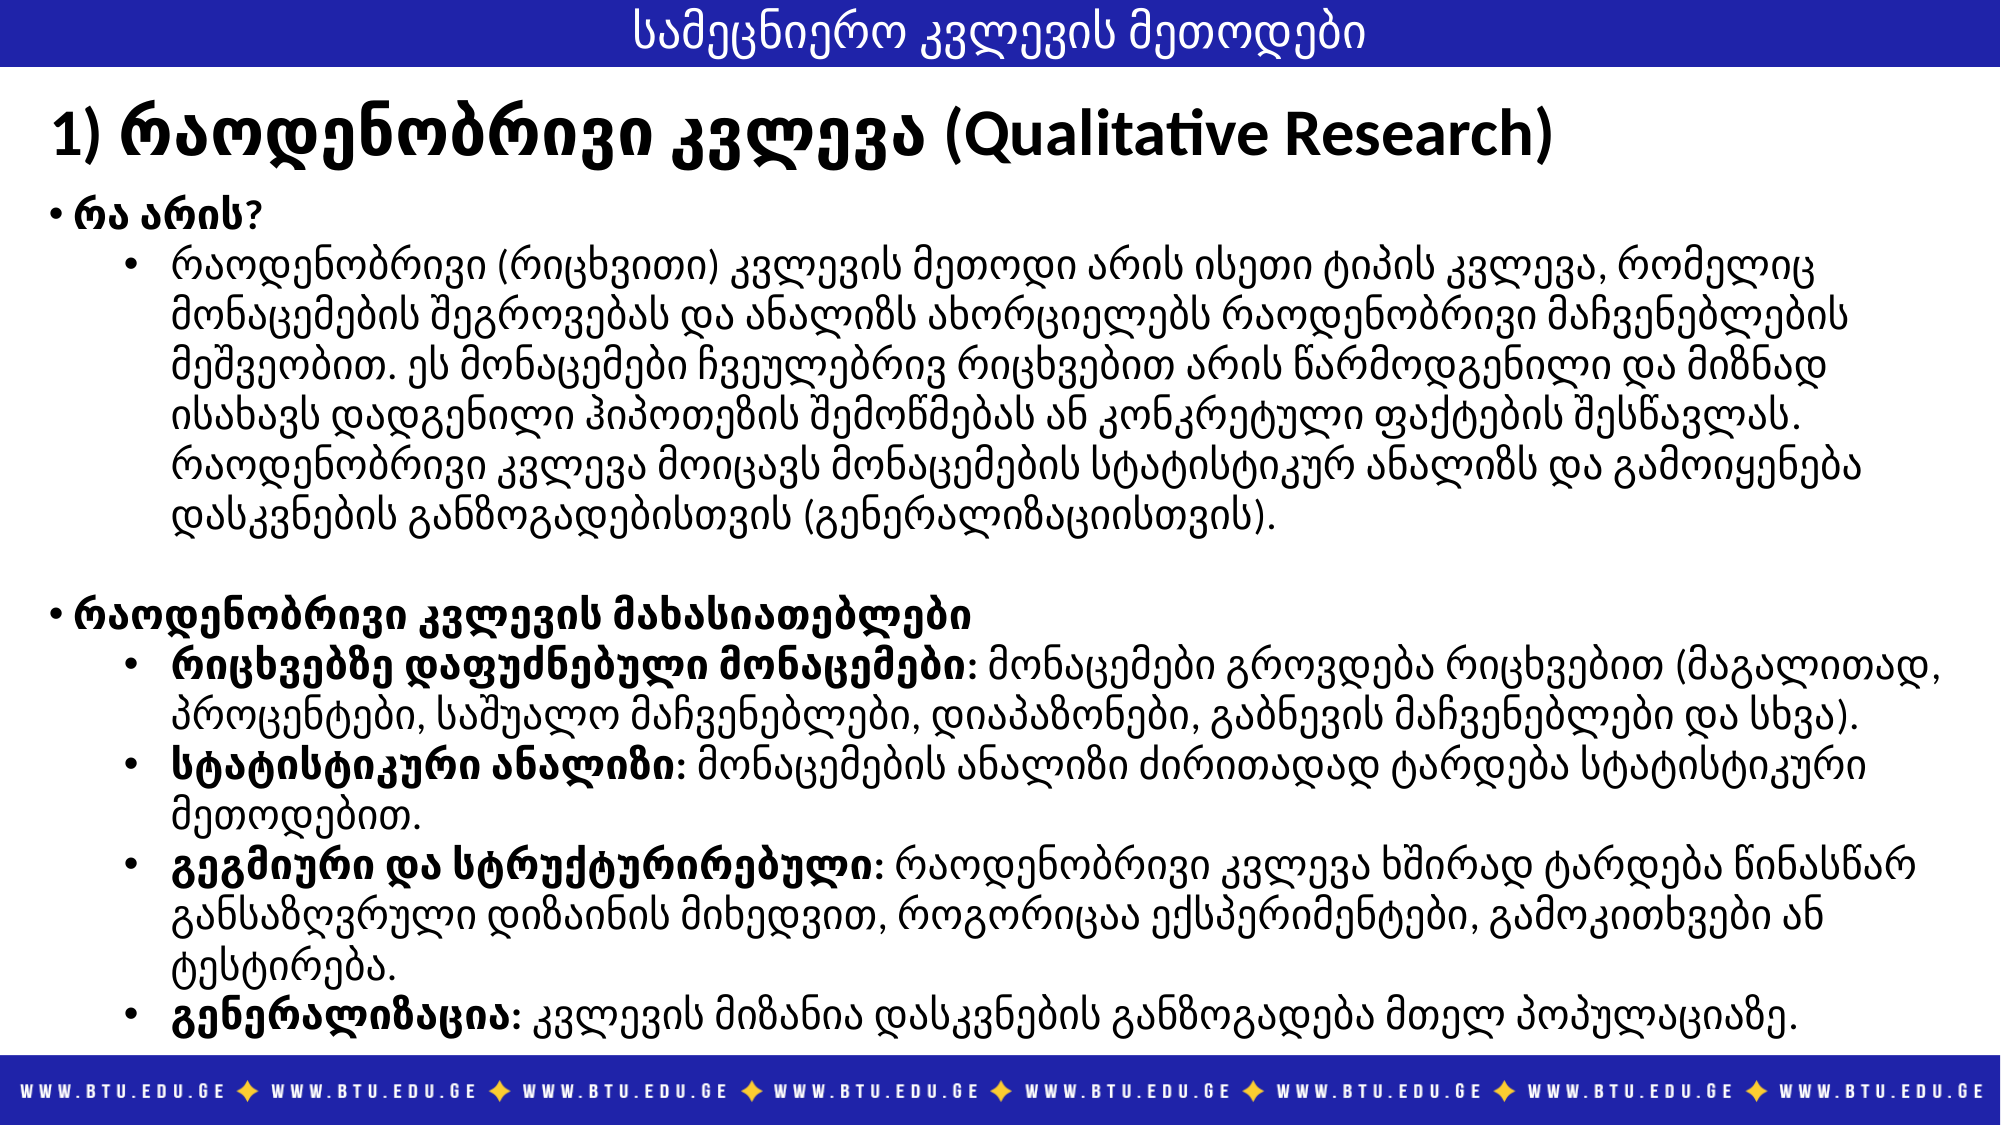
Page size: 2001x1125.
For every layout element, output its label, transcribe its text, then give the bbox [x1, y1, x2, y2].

text_box რა არის? რაოდენობრივი (რიცხვითი) კვლევის მეთოდი არის ისეთი ტიპის კვლევა, რომელიც მონაცემების შეგროვებას და ანალიზს ახორციელებს რაოდენობრივი მაჩვენებლების მეშვეობით. ეს მონაცემები ჩვეულებრივ რიცხვებით არის წარმოდგენილი და მიზნად ისახავს დადგენილი ჰიპოთეზის შემოწმებას ან კონკრეტული ფაქტების შესწავლას. რაოდენობრივი კვლევა მოიცავს მონაცემების სტატისტიკურ ანალიზს და გამოიყენება დასკვნების განზოგადებისთვის (გენერალიზაციისთვის). რაოდენობრივი კვლევის მახასიათებლები რიცხვებზე დაფუძნებული მონაცემები: მონაცემები გროვდება რიცხვებით (მაგალითად, პროცენტები, საშუალო მაჩვენებლები, დიაპაზონები, გაბნევის მაჩვენებლები და სხვა). სტატისტიკური ანალიზი: მონაცემების ანალიზი ძირითადად ტარდება სტატისტიკური მეთოდებით. გეგმიური და სტრუქტურირებული: რაოდენობრივი კვლევა ხშირად ტარდება წინასწარ განსაზღვრული დიზაინის მიხედვით, როგორიცაა ექსპერიმენტები, გამოკითხვები ან ტესტირება. გენერალიზაცია: კვლევის მიზანია დასკვნების განზოგადება მთელ პოპულაციაზე. [34, 180, 1991, 1046]
title სამეცნიერო კვლევის მეთოდები [0, 0, 2000, 67]
picture [0, 0, 2001, 1125]
text_box 1) რაოდენობრივი კვლევა (Qualitative Research) [34, 90, 1873, 180]
